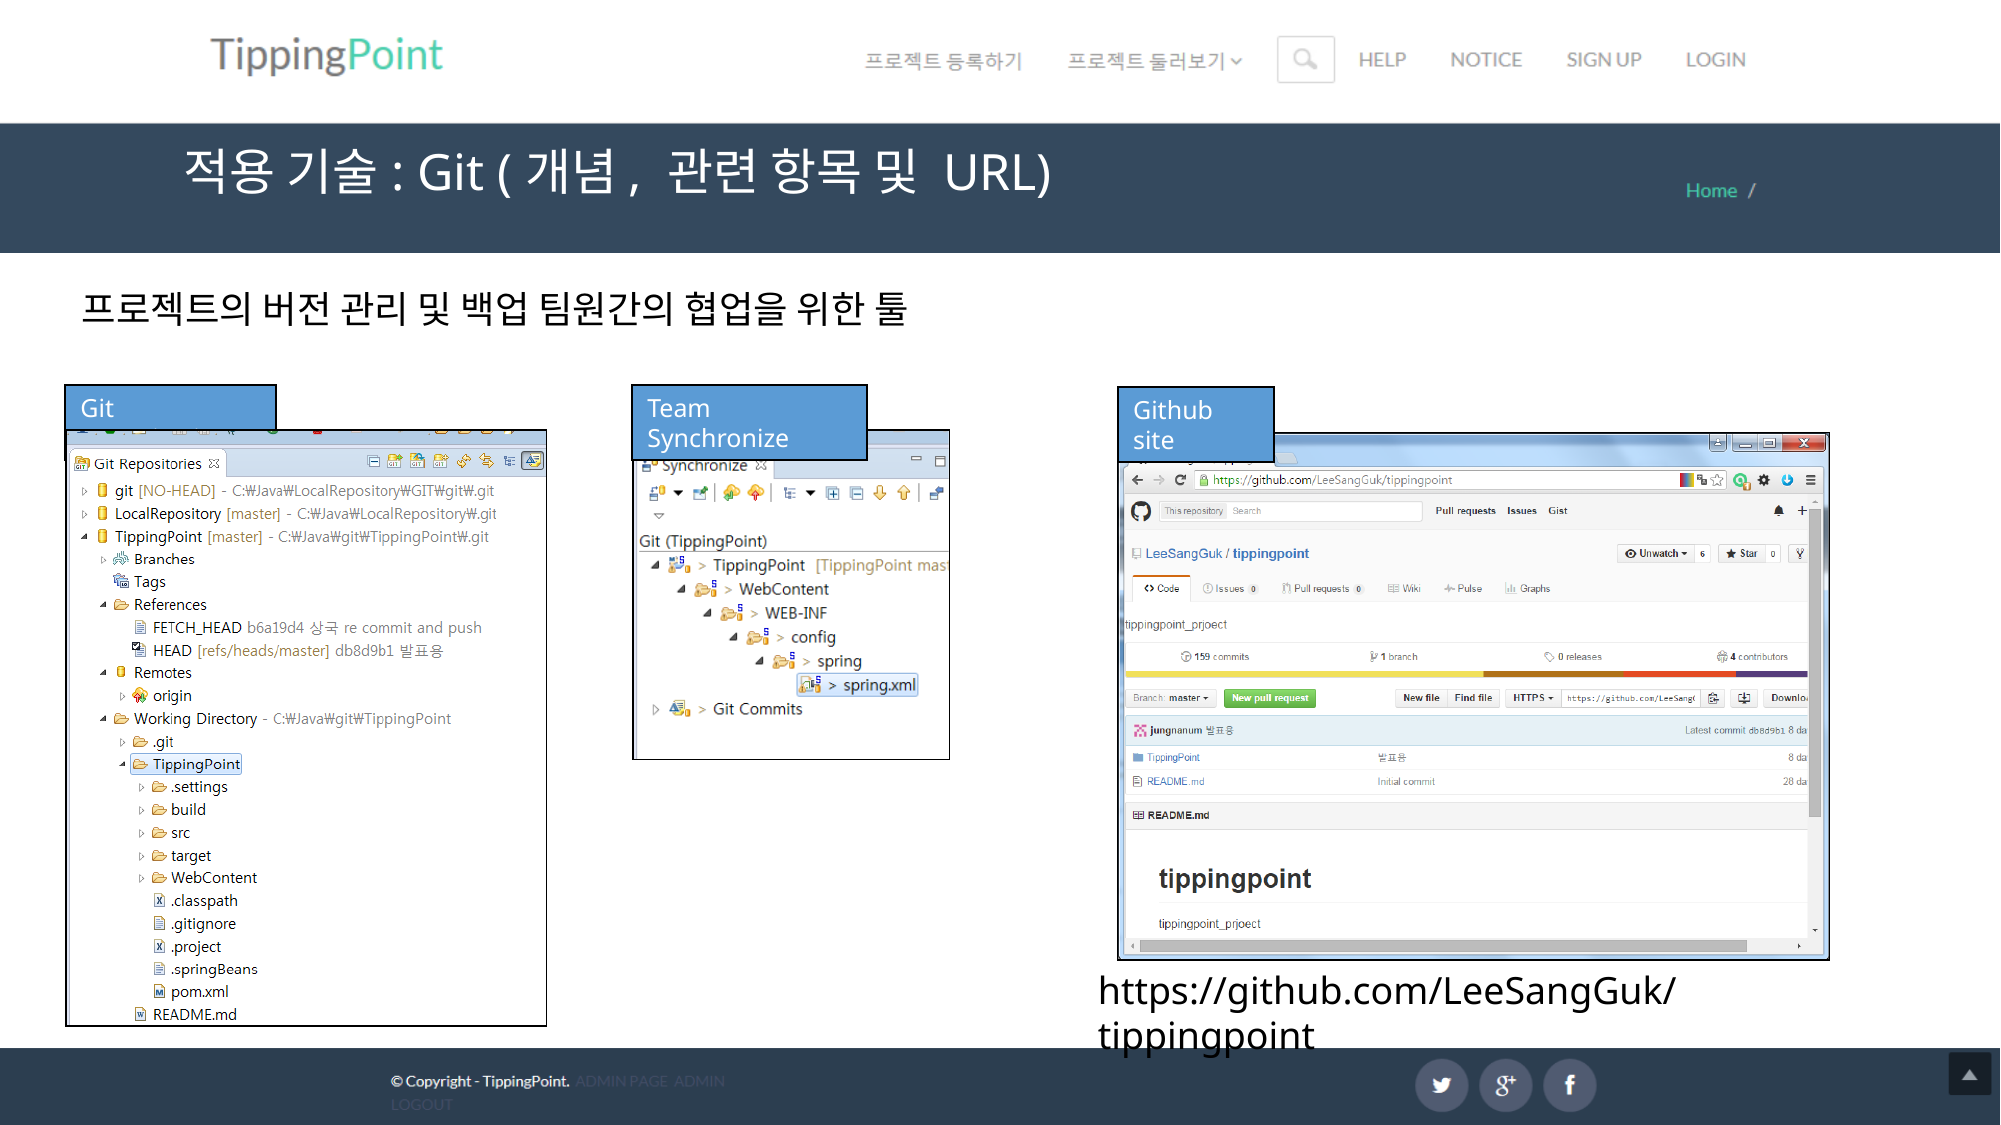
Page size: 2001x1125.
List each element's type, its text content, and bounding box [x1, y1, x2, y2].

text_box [65, 384, 546, 1026]
picture [0, 18, 2000, 253]
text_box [1117, 386, 1830, 960]
text_box https://github.com/LeeSangGuk/tippingpoint [1082, 959, 1885, 1046]
picture [0, 1046, 2000, 1125]
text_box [631, 384, 949, 760]
text_box 프로젝트의 버전 관리 및 백업 팀원간의 협업을 위한 툴 [66, 278, 1038, 339]
